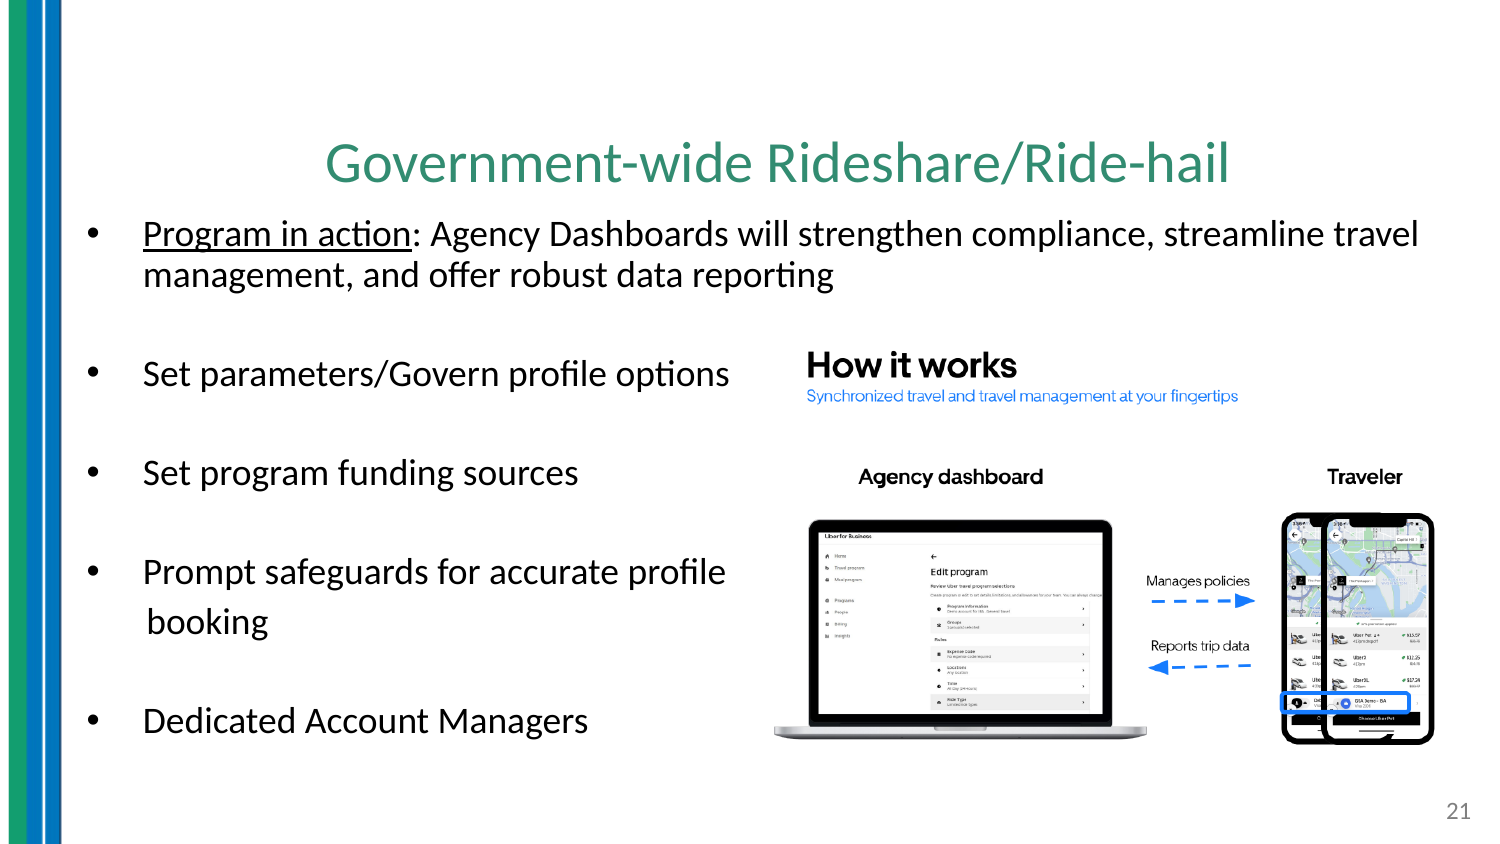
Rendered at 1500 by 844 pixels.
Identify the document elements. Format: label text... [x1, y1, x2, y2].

picture [0, 0, 26, 844]
title Government-wide Rideshare/Ride-hail [134, 117, 1409, 186]
list Program in action: Agency Dashboards will strengthen compliance, streamline travel management, and offer robust data reporting Set parameters/Govern profile options Set program funding sources Prompt safeguards for accurate profile booking Dedicated Account Managers [71, 206, 1472, 815]
picture [29, 0, 1500, 844]
